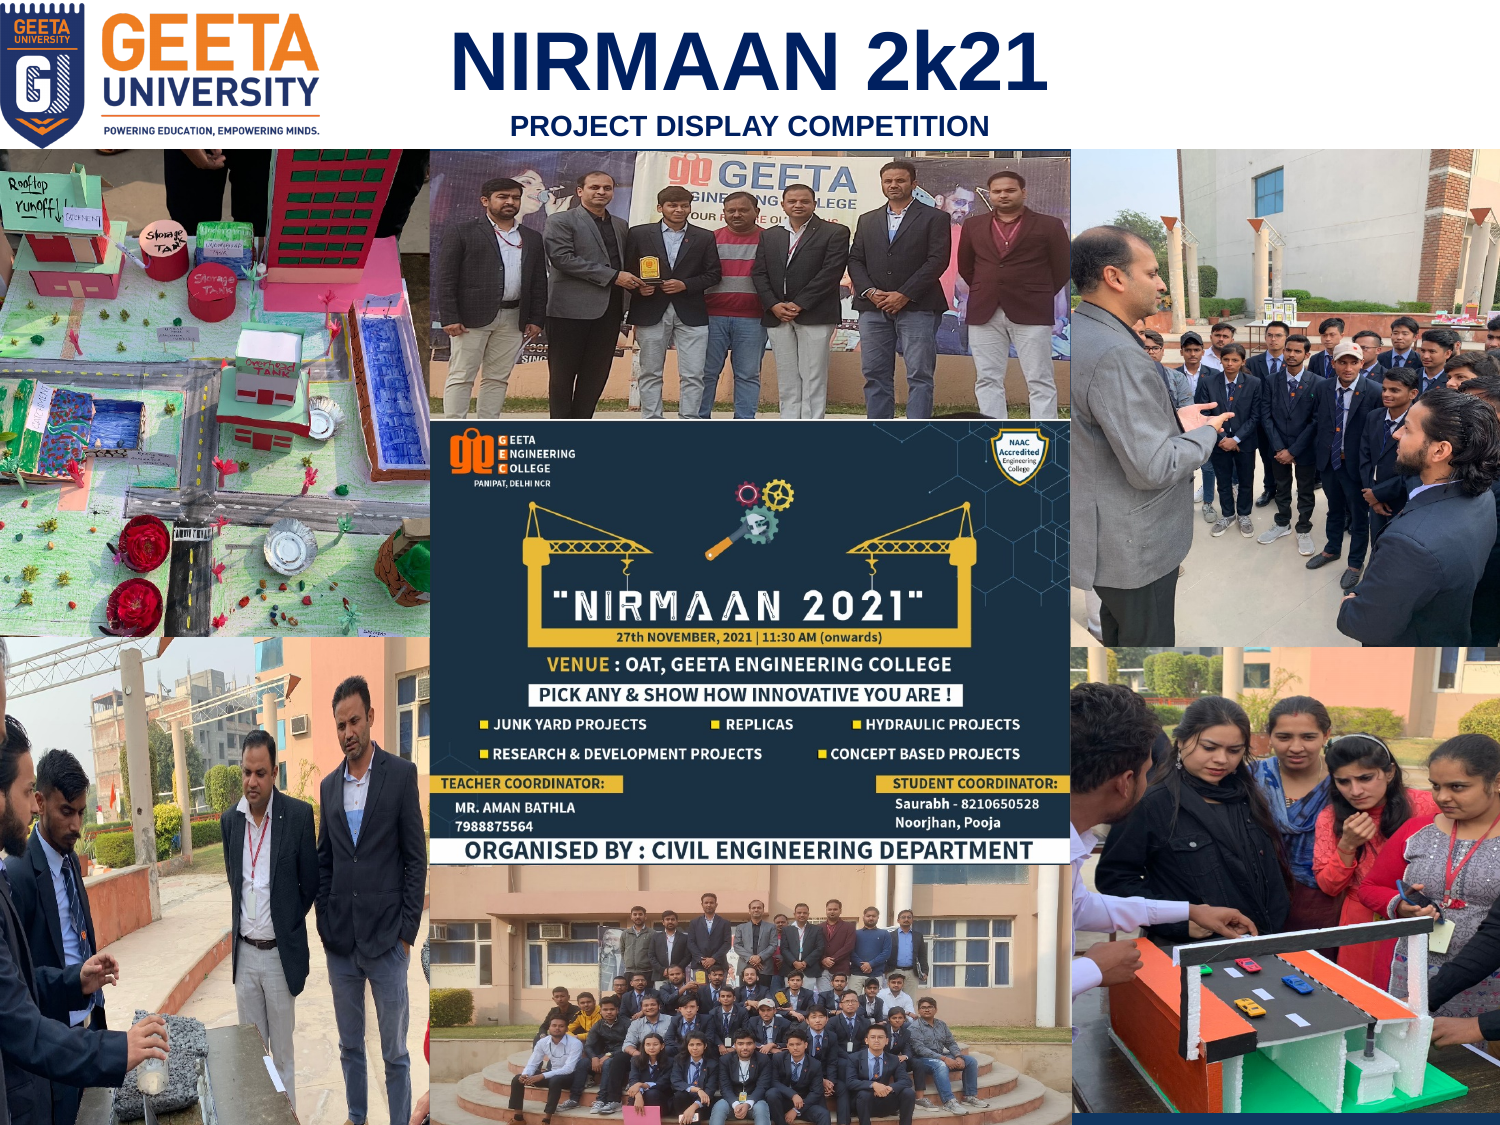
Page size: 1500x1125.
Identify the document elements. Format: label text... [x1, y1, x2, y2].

picture [0, 2, 1500, 1125]
text_box NIRMAAN 2k21 PROJECT DISPLAY COMPETITION [31, 0, 1469, 147]
